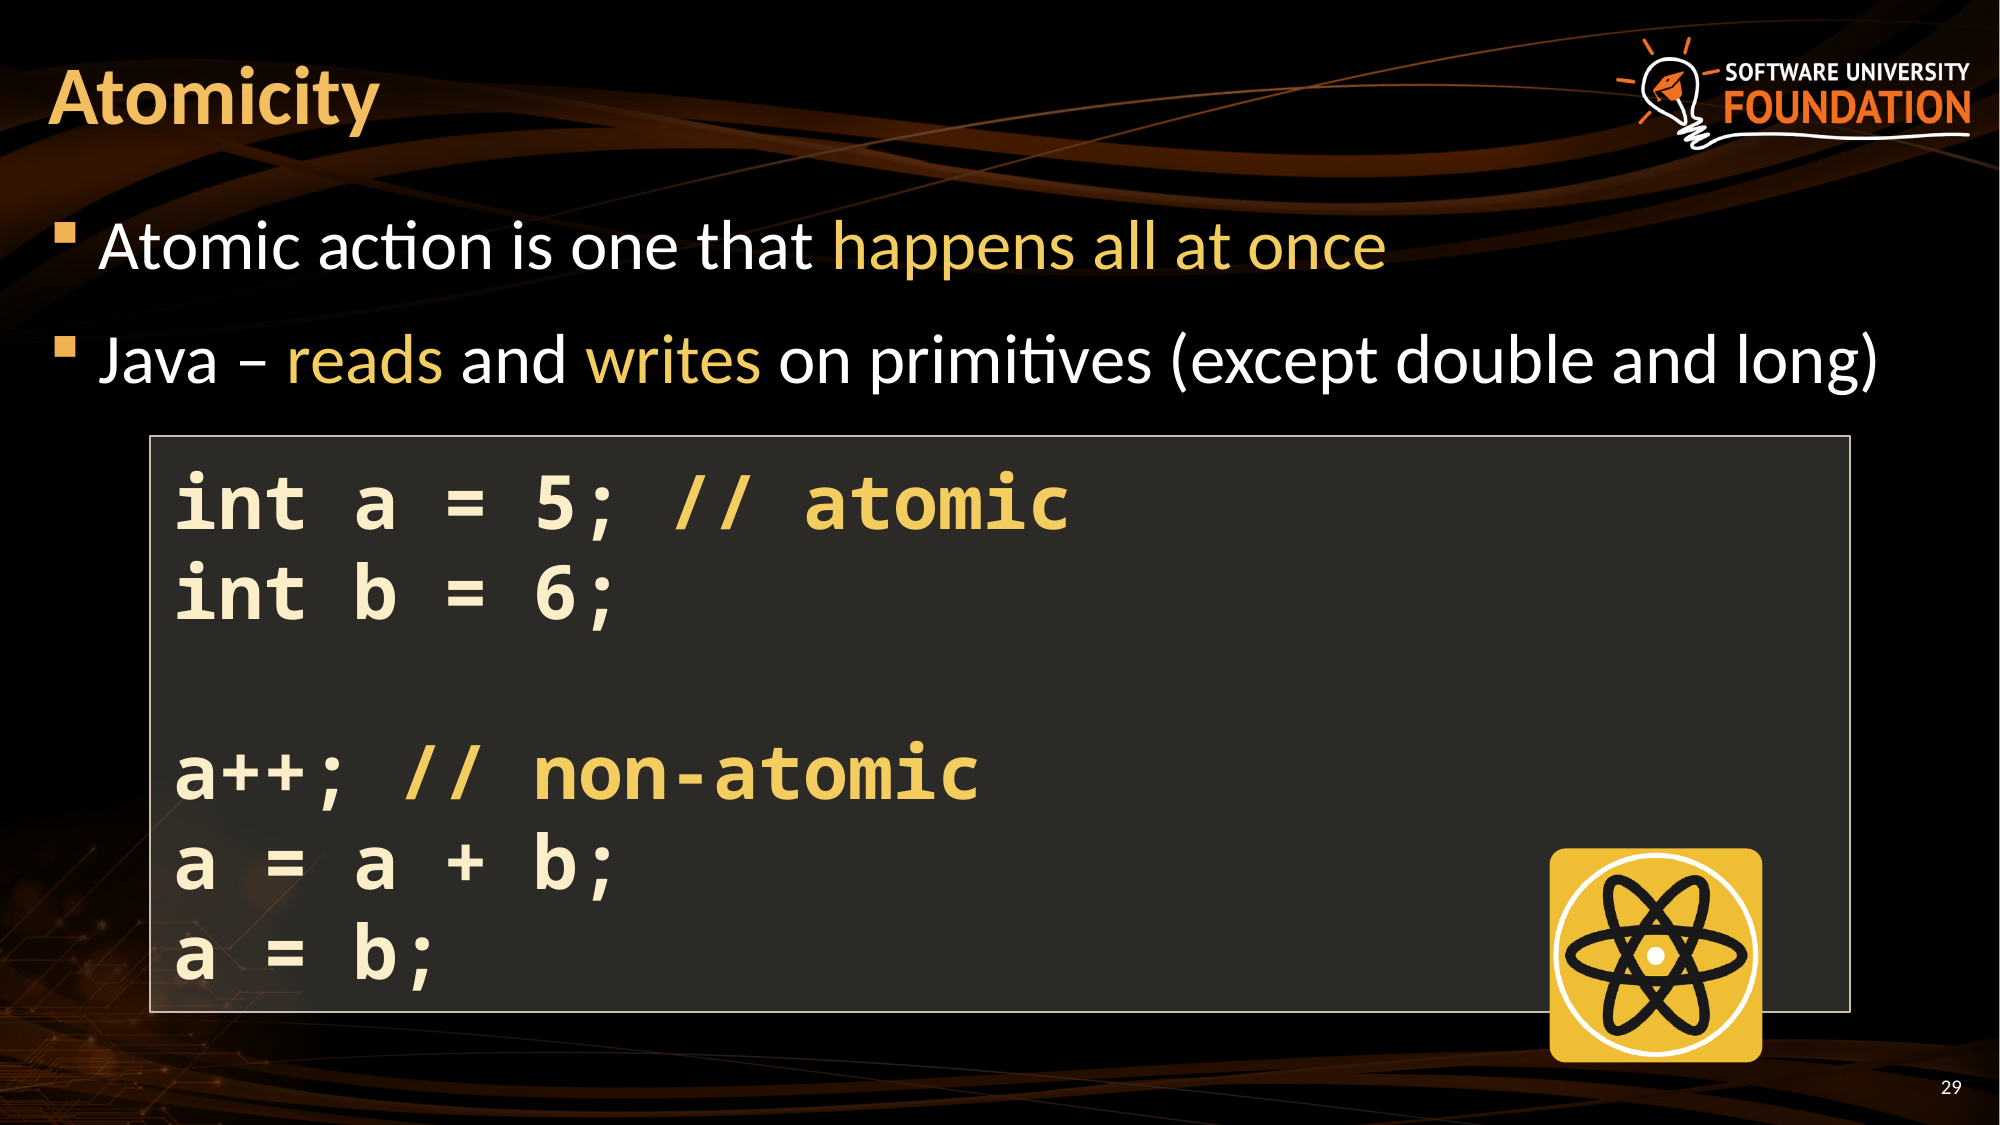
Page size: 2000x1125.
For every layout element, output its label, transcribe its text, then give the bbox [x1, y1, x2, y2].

picture [0, 0, 2000, 1125]
title Atomicity [30, 6, 1602, 189]
slide_number 29 [1897, 1070, 1968, 1103]
text_box int a = 5; // atomic int b = 6; a++; // non-atomic a = a + b; a = b; [149, 436, 1850, 1012]
list Atomic action is one that happens all at once Java – reads and writes on primitives (except double and long) [31, 188, 1968, 1103]
